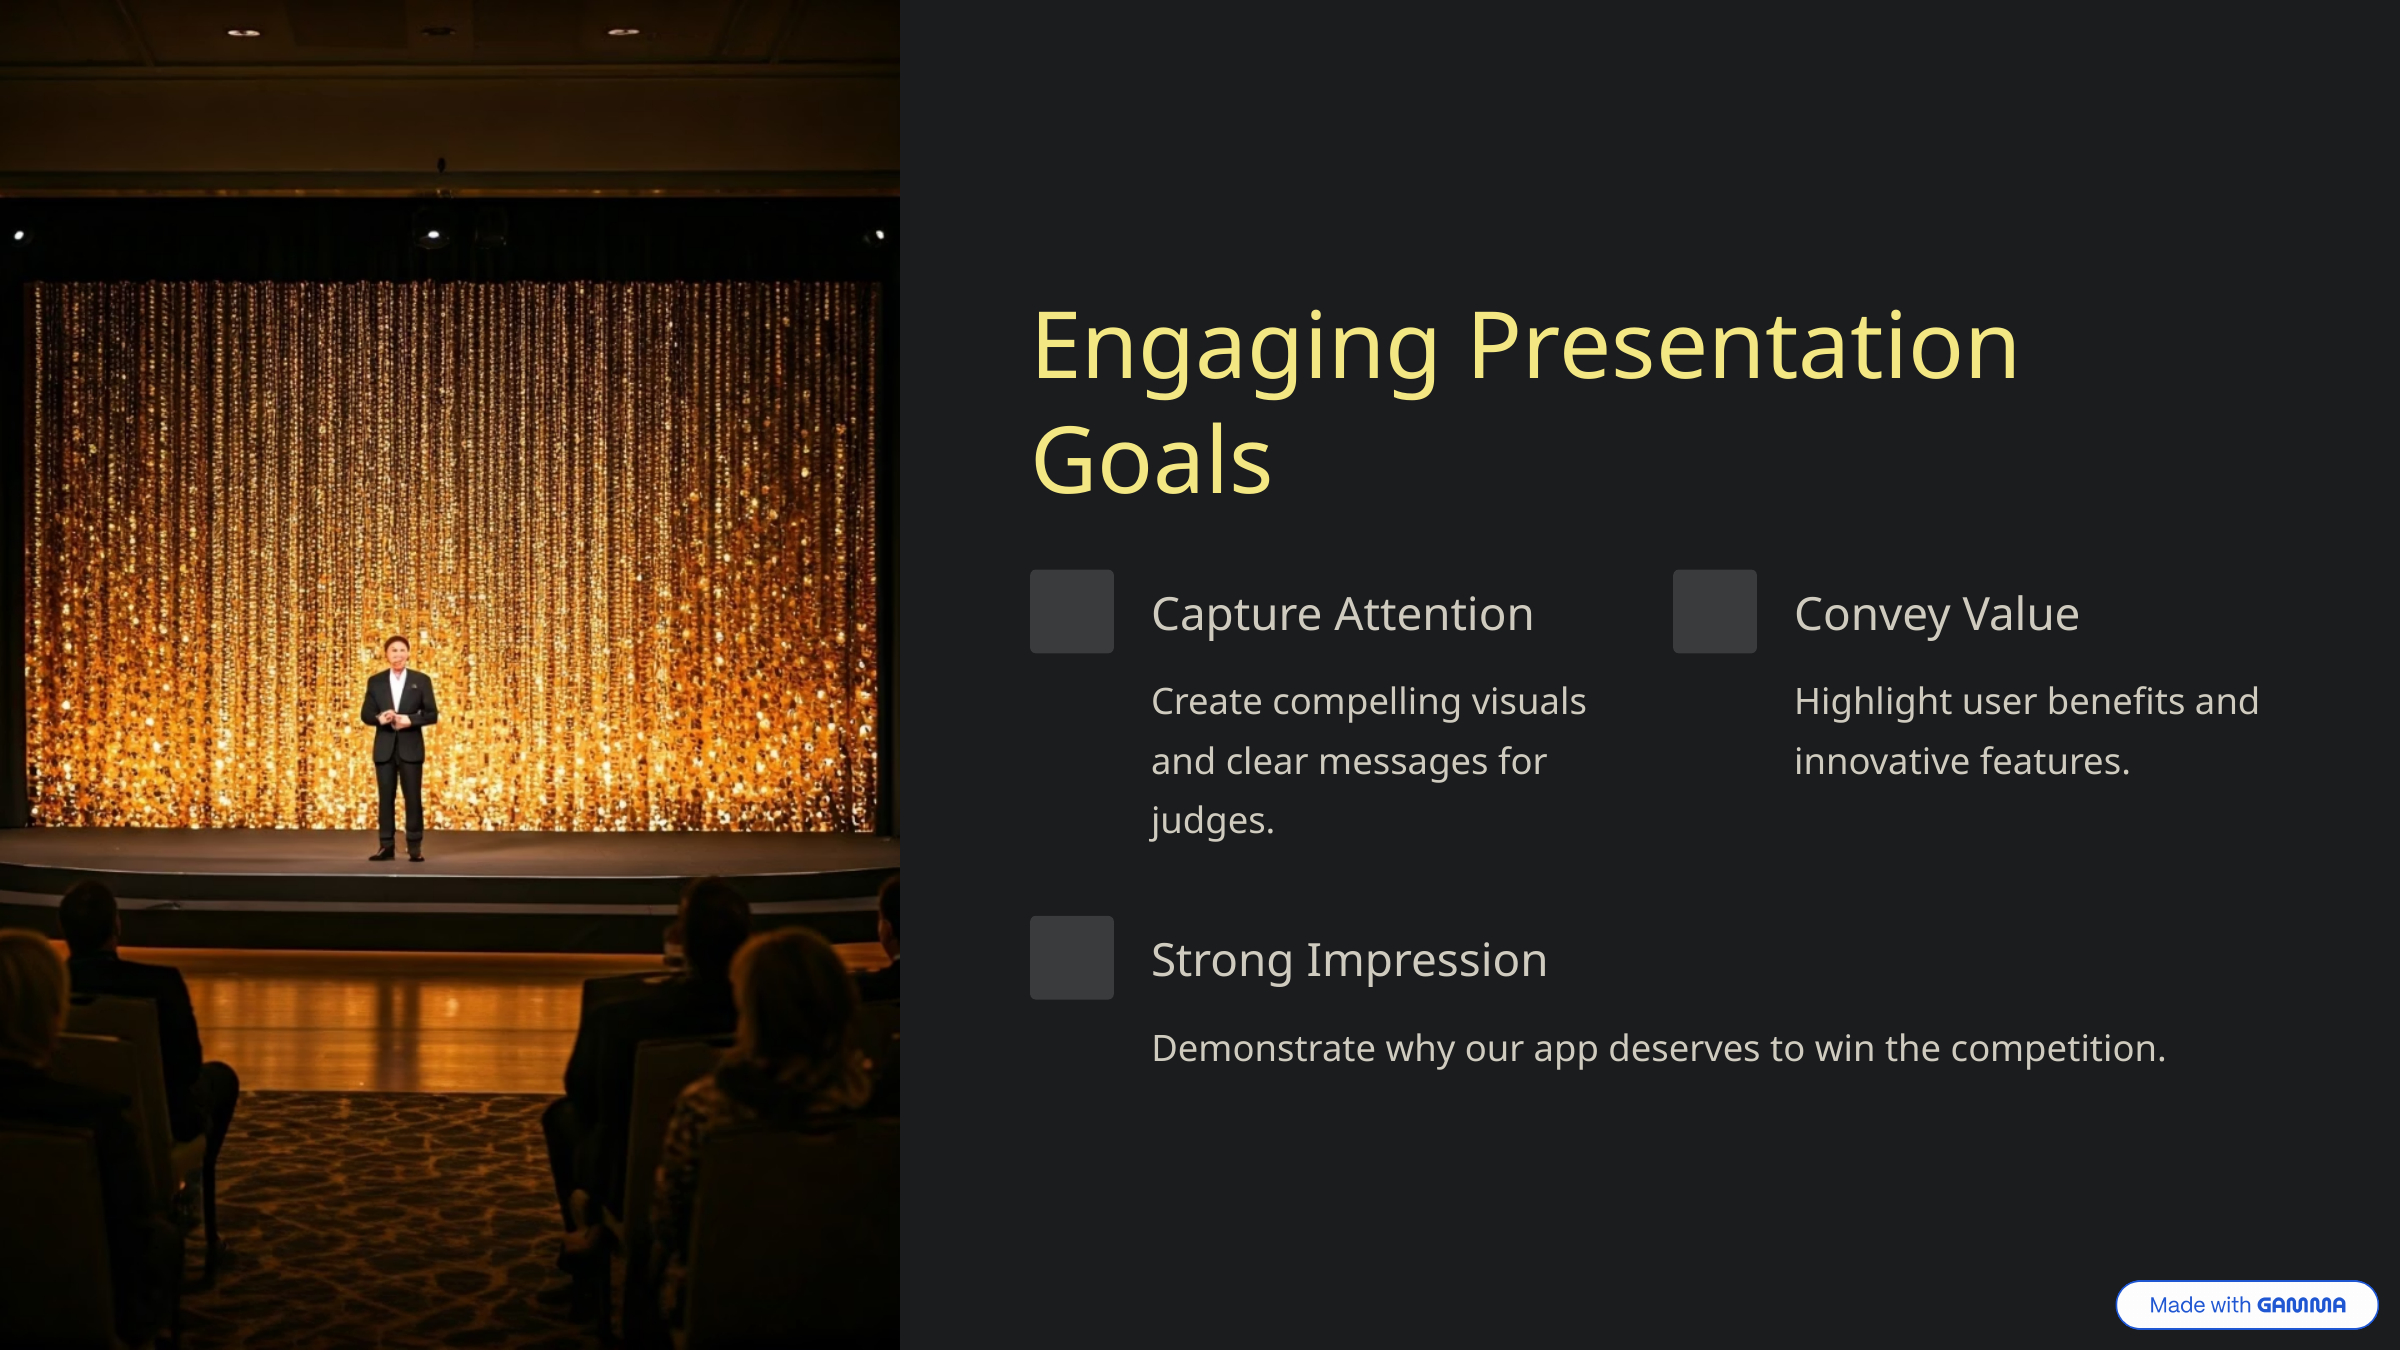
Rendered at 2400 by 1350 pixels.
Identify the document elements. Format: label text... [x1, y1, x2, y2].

text_box Highlight user benefits and innovative features. [1794, 662, 2270, 782]
text_box Strong Impression [1151, 928, 1617, 987]
picture [0, 0, 900, 1350]
picture [2106, 1271, 2389, 1339]
text_box [1030, 569, 1114, 654]
text_box Engaging Presentation Goals [1030, 281, 2270, 514]
text_box [1030, 915, 1114, 1000]
text_box Convey Value [1794, 582, 2260, 641]
text_box [1673, 569, 1757, 654]
text_box Demonstrate why our app deserves to win the competition. [1151, 1009, 2270, 1069]
text_box Capture Attention [1151, 582, 1617, 641]
text_box Create compelling visuals and clear messages for judges. [1151, 662, 1627, 842]
